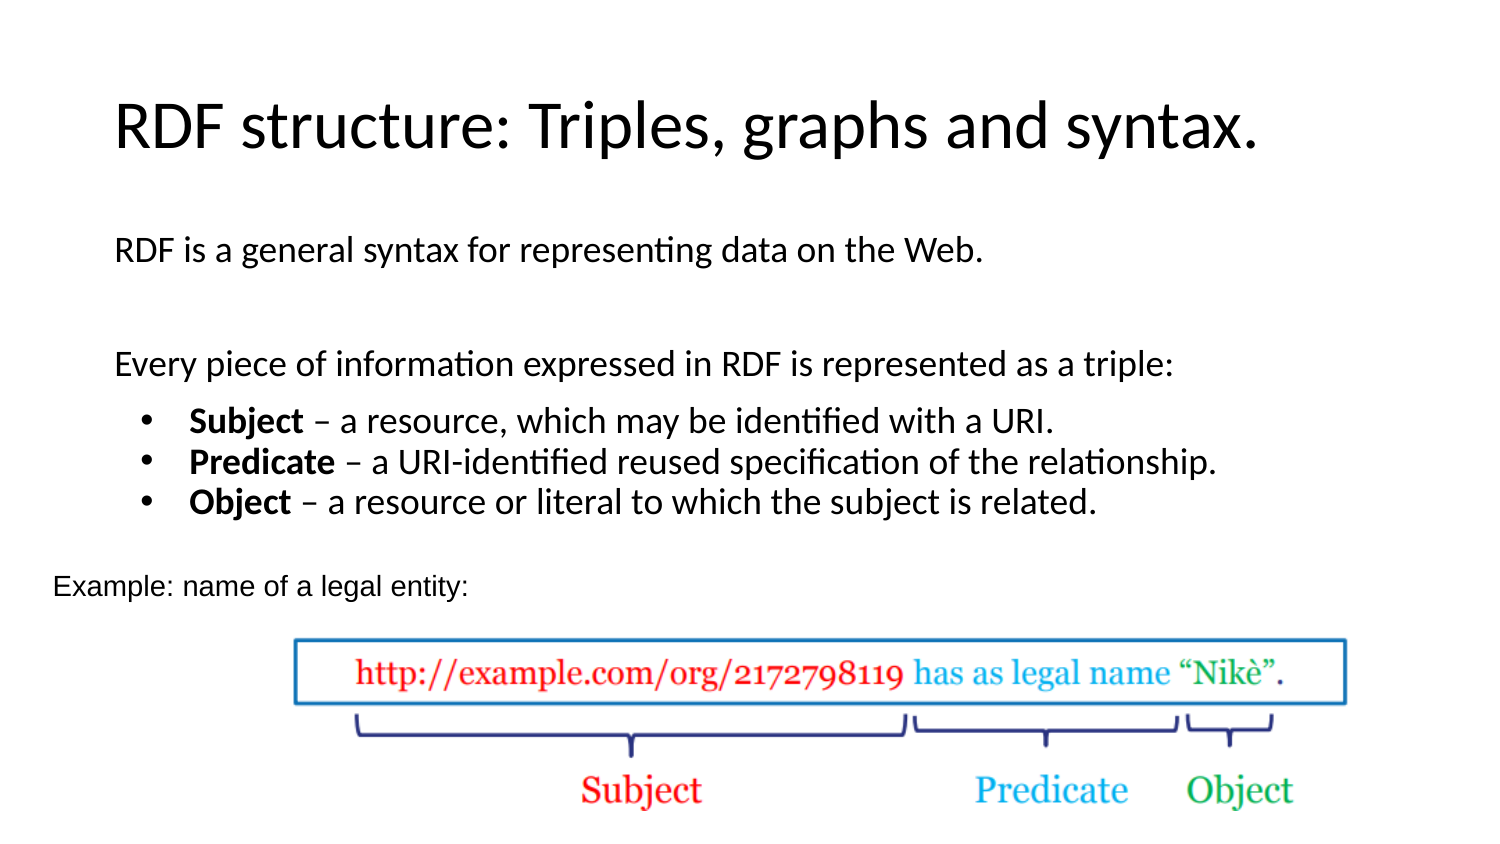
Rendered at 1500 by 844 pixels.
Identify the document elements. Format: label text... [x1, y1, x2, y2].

picture [291, 633, 1353, 811]
list RDF is a general syntax for representing data on the Web. Every piece of information expressed in RDF is represented as a triple: Subject – a resource, which may be identified with a URI. Predicate – a URI-identified reused specification of the relationship. Object – a resource or literal to which the subject is related. [103, 224, 1465, 536]
title RDF structure: Triples, graphs and syntax. [103, 44, 1397, 208]
text_box Example: name of a legal entity: [37, 551, 530, 617]
